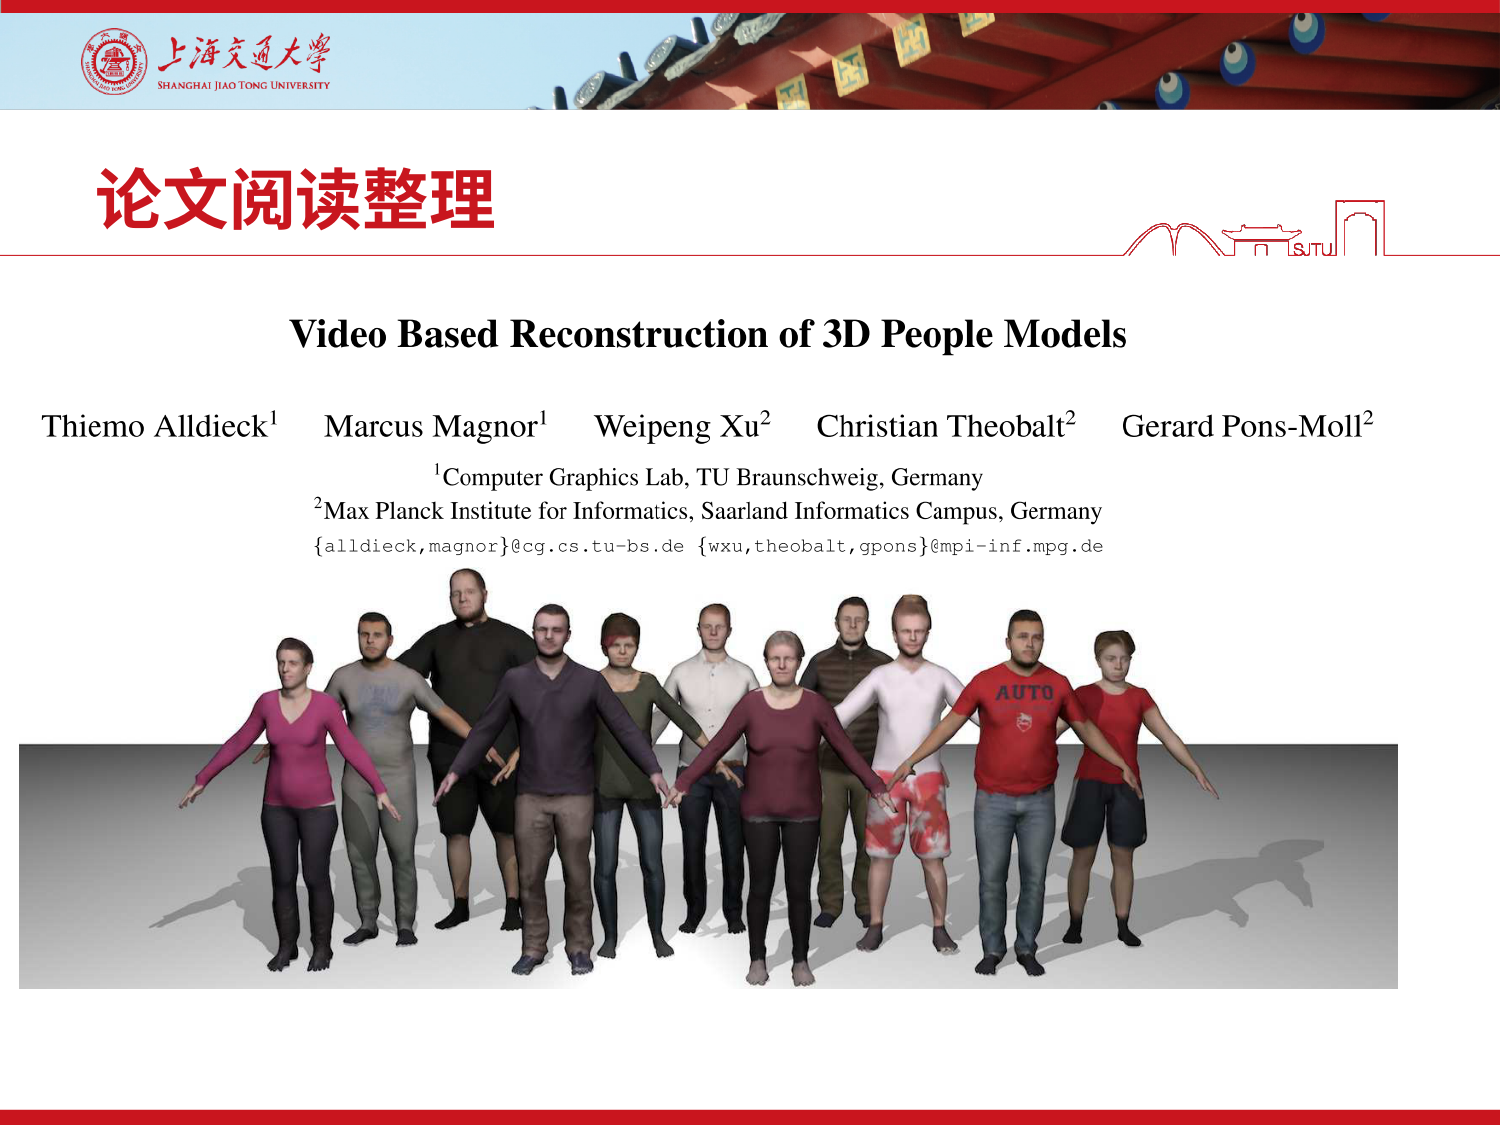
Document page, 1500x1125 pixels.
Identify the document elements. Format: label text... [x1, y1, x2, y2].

picture [0, 302, 1500, 998]
title 论文阅读整理 [81, 159, 1455, 254]
picture [0, 200, 1500, 256]
picture [0, 0, 1500, 110]
